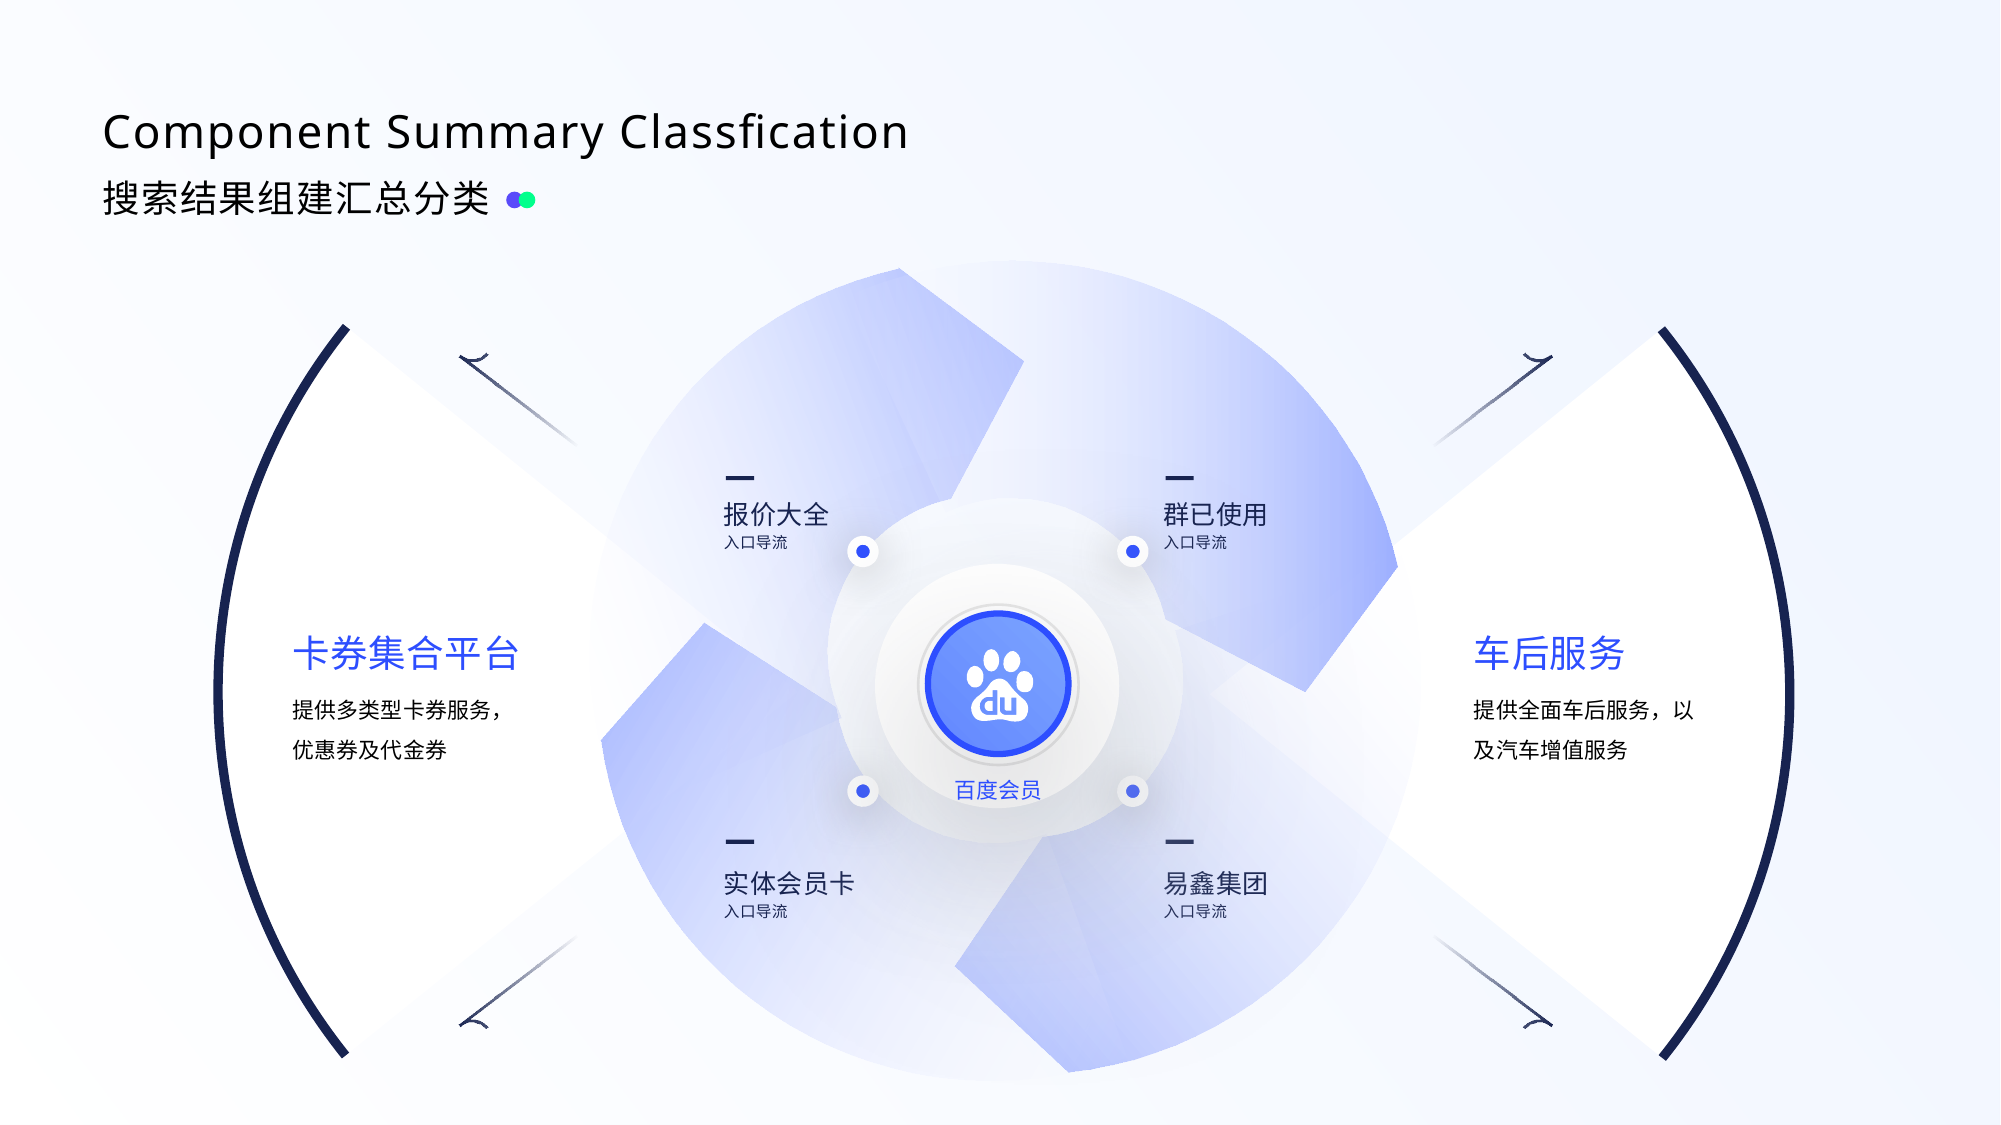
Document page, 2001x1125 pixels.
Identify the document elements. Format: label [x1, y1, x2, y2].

text_box [217, 326, 799, 1056]
text_box [874, 525, 1120, 818]
picture [0, 0, 2000, 1125]
text_box [1209, 329, 1790, 1058]
